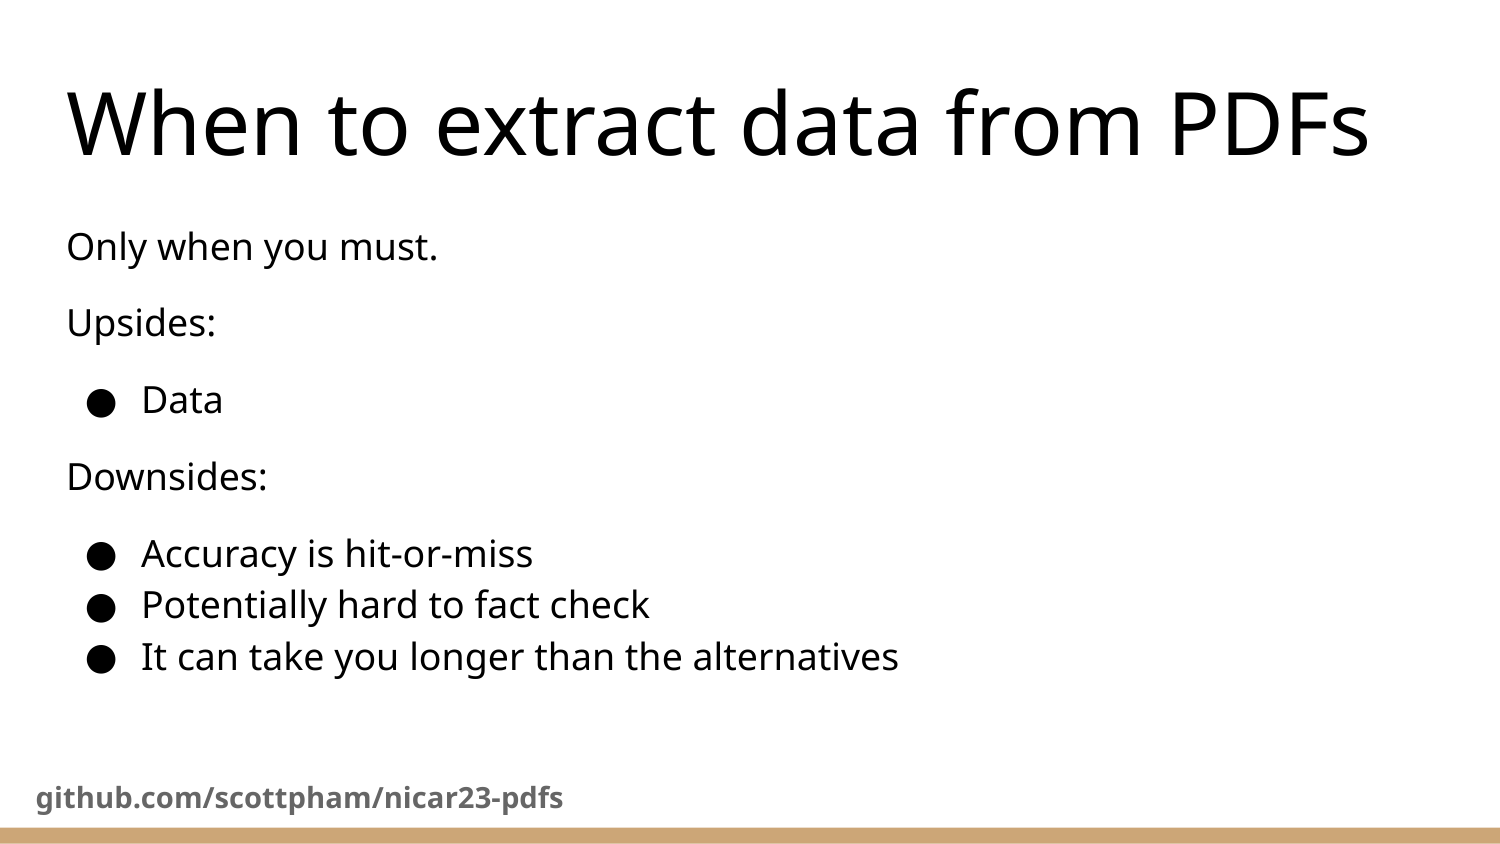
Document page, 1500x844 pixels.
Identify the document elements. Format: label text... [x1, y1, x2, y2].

list Only when you must. Upsides: Data Downsides: Accuracy is hit-or-miss Potentially hard to fact check It can take you longer than the alternatives [51, 200, 1449, 752]
title When to extract data from PDFs [51, 51, 1449, 189]
